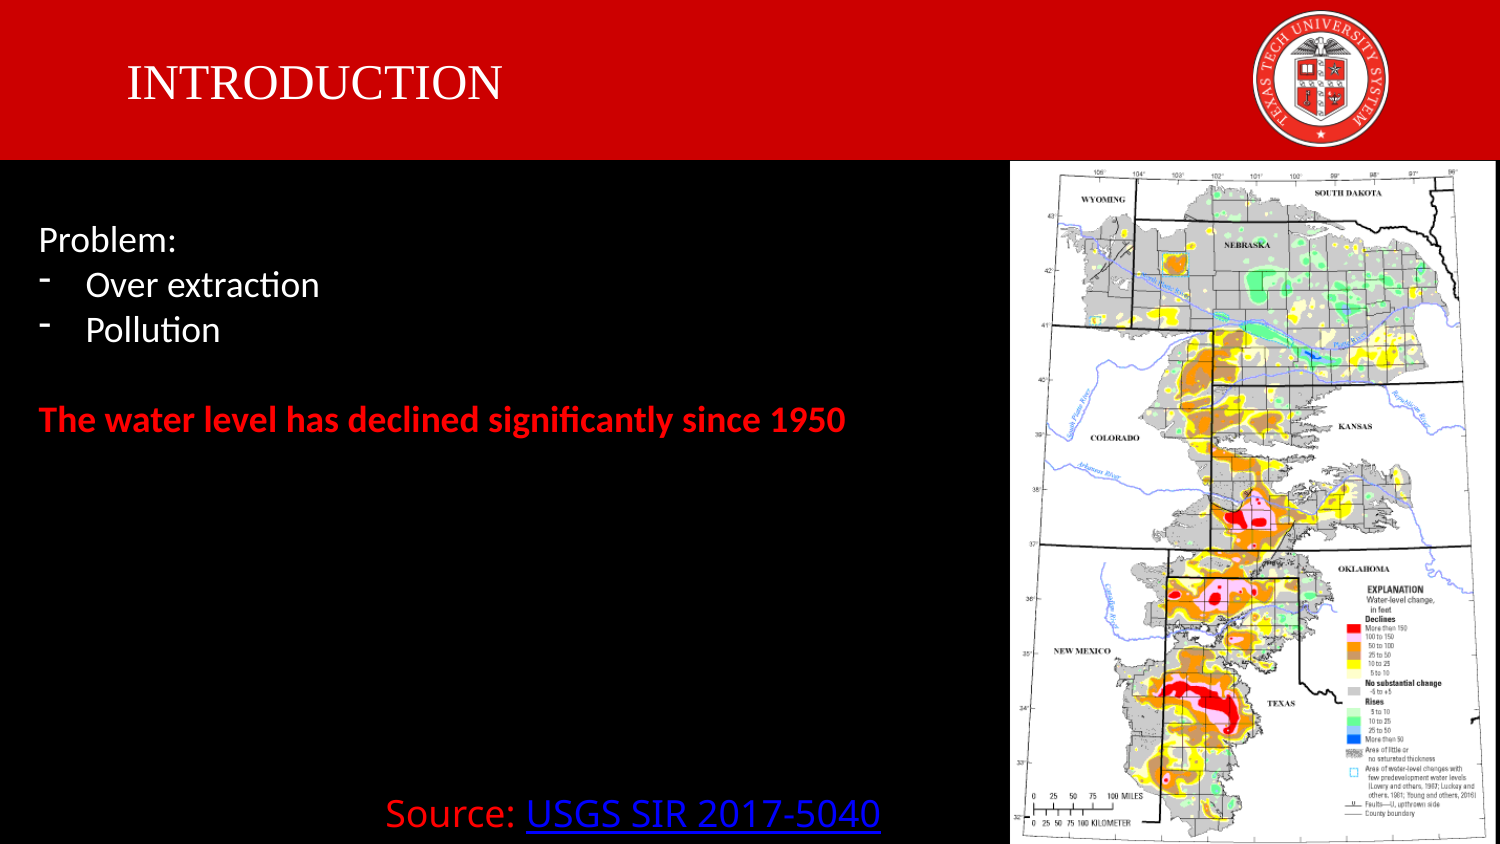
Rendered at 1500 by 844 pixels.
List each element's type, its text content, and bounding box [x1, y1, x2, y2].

text_box Problem: Over extraction Pollution The water level has declined significantly since 1950 [24, 207, 862, 448]
title INTRODUCTION [111, 9, 1389, 150]
text_box Source: USGS SIR 2017-5040 [370, 783, 897, 844]
picture [924, 118, 1500, 844]
